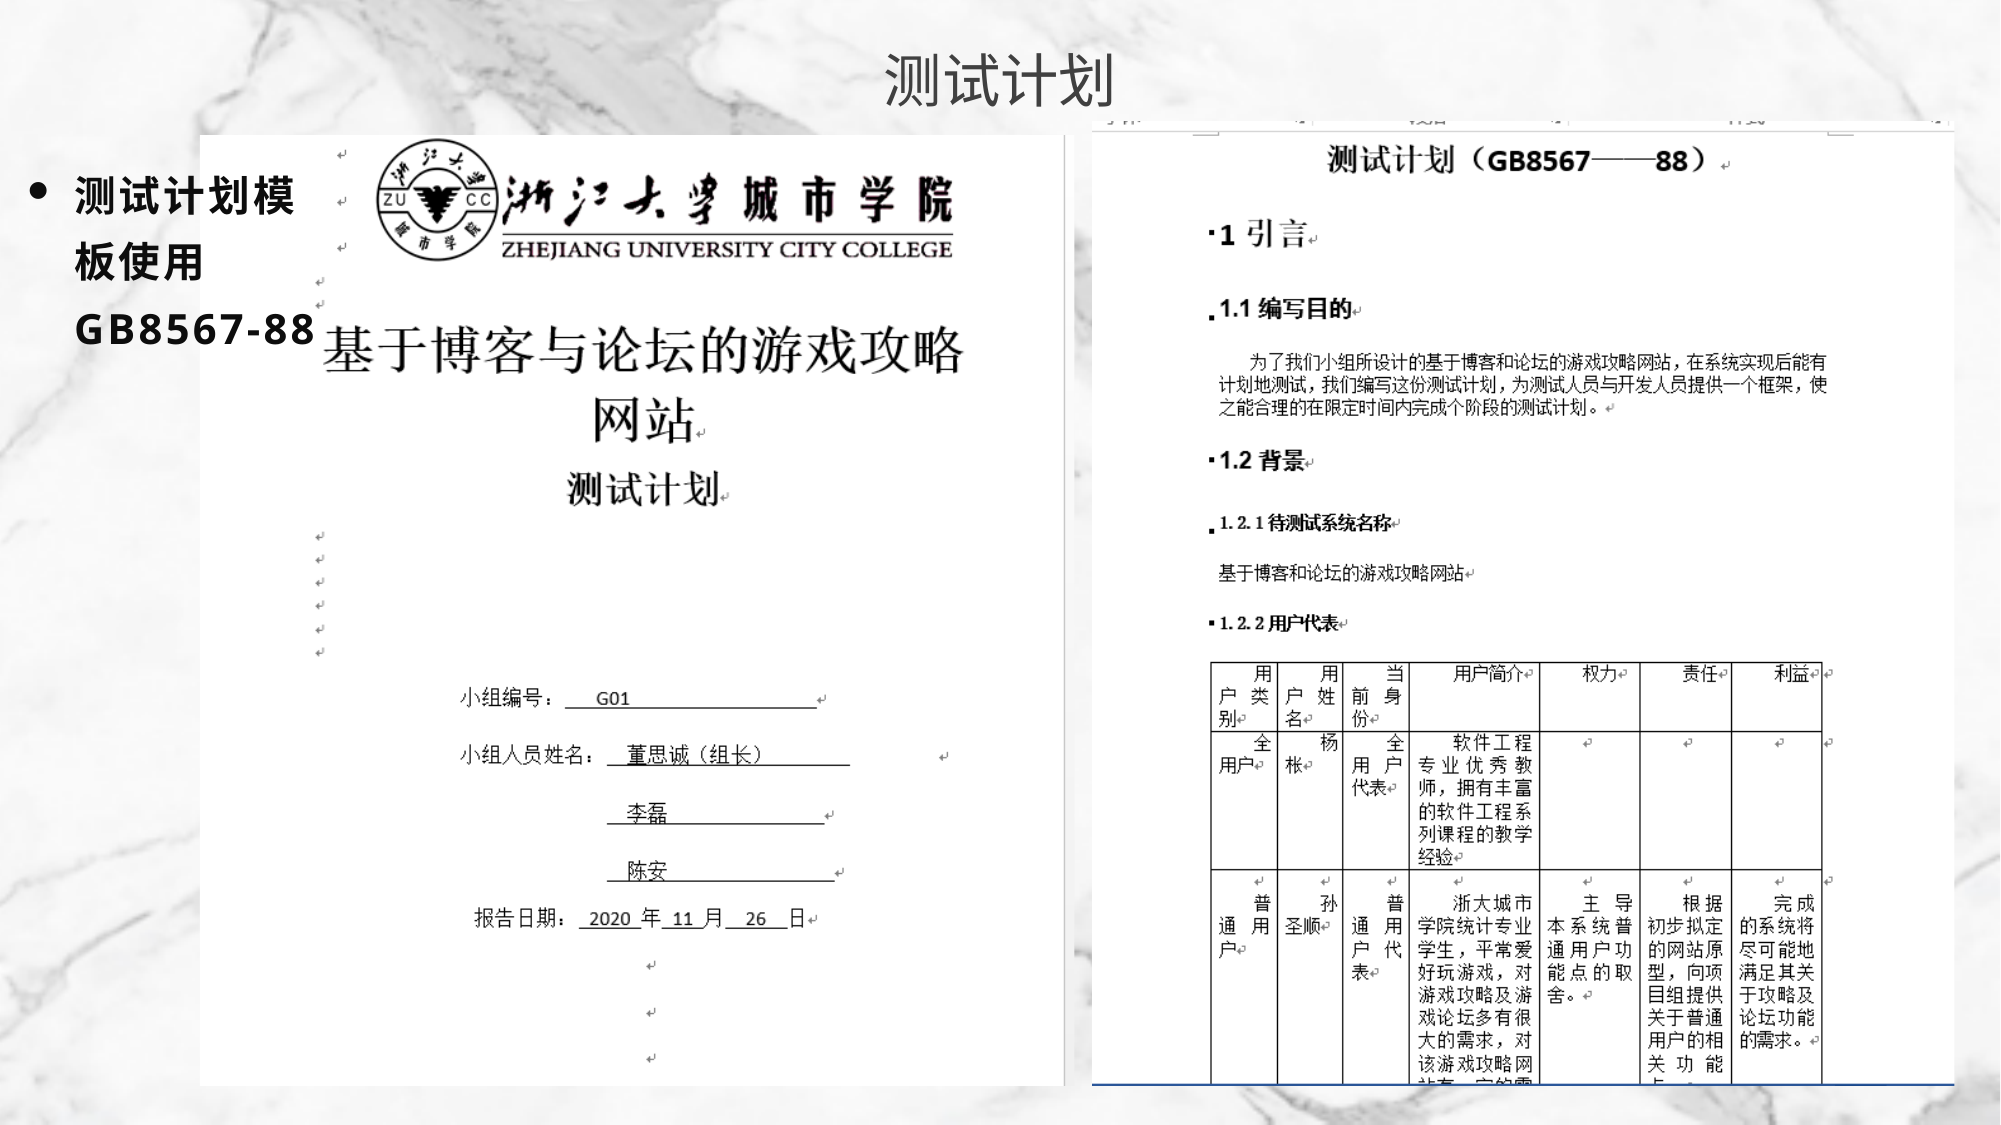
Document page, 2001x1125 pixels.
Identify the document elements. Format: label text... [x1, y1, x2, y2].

text_box 测试计划 [863, 36, 1138, 122]
text_box 测试计划模板使用GB8567-88 [16, 104, 333, 401]
picture [0, 0, 2001, 1125]
